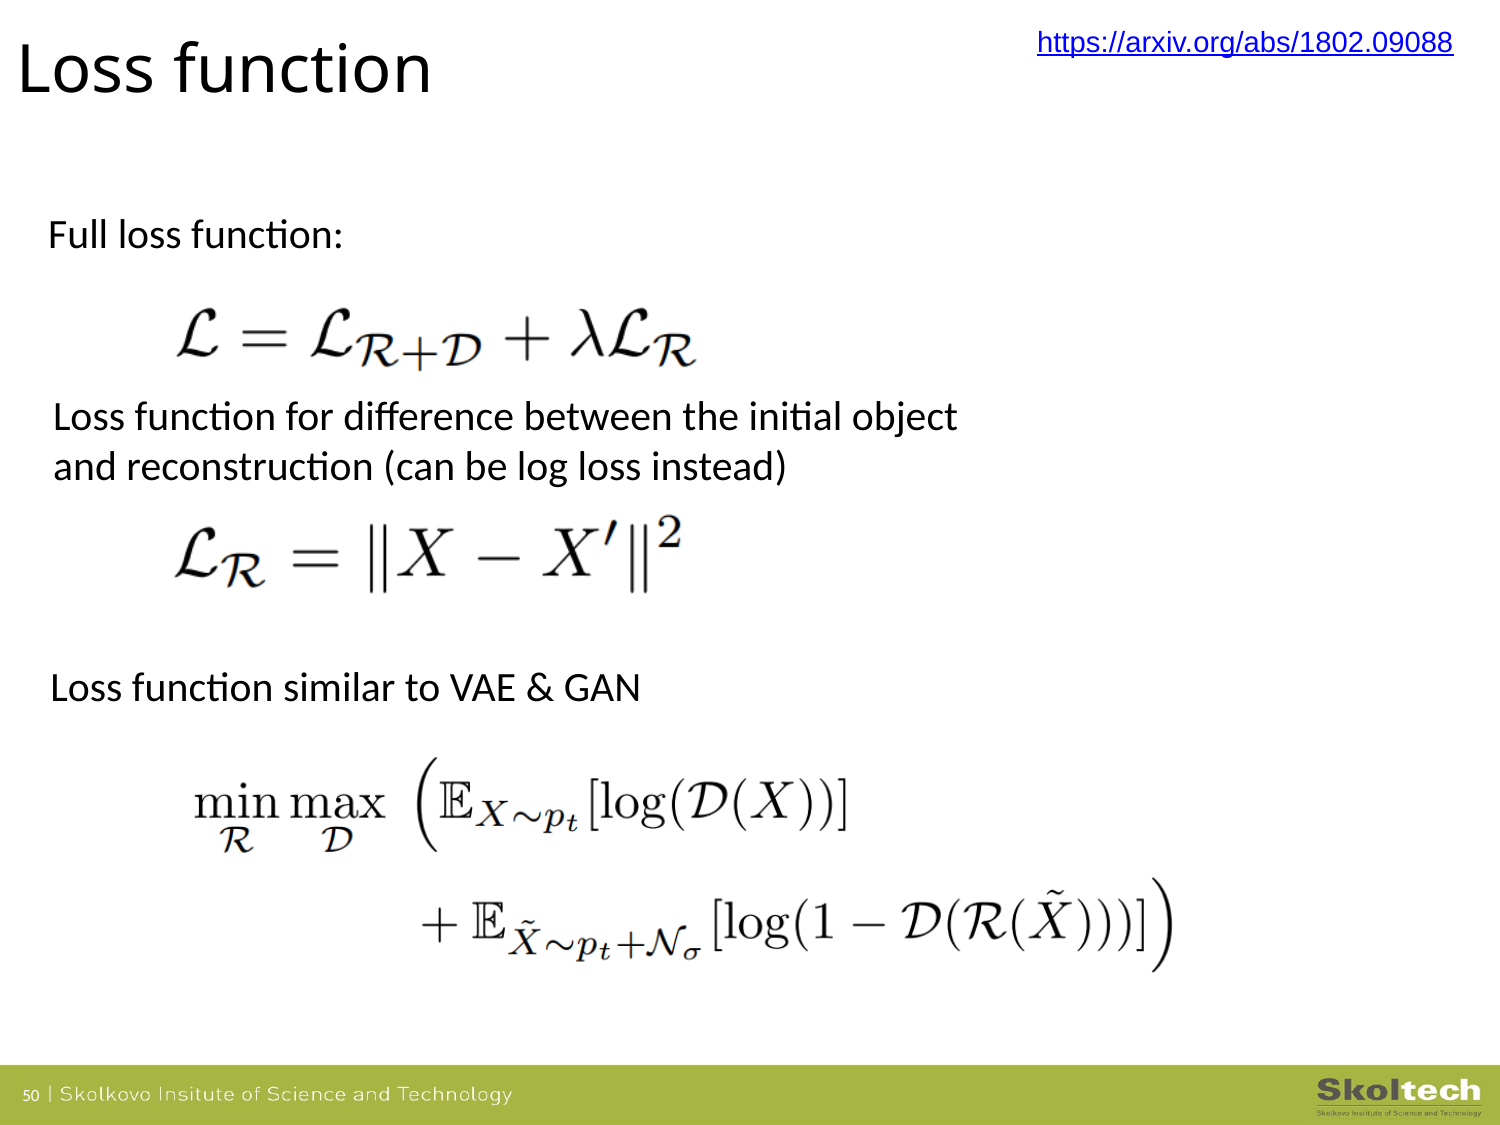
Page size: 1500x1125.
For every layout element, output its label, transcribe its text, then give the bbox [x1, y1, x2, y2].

text_box Loss function for difference between the initial object and reconstruction (can be log loss instead) [45, 380, 977, 496]
picture [164, 496, 687, 611]
text_box Loss function similar to VAE & GAN [42, 652, 650, 718]
text_box Loss function [9, 18, 442, 114]
text_box Full loss function: [40, 199, 353, 265]
picture [166, 740, 1182, 1005]
picture [0, 1064, 1500, 1125]
picture [121, 258, 702, 401]
text_box https://arxiv.org/abs/1802.09088 [1022, 15, 1486, 66]
